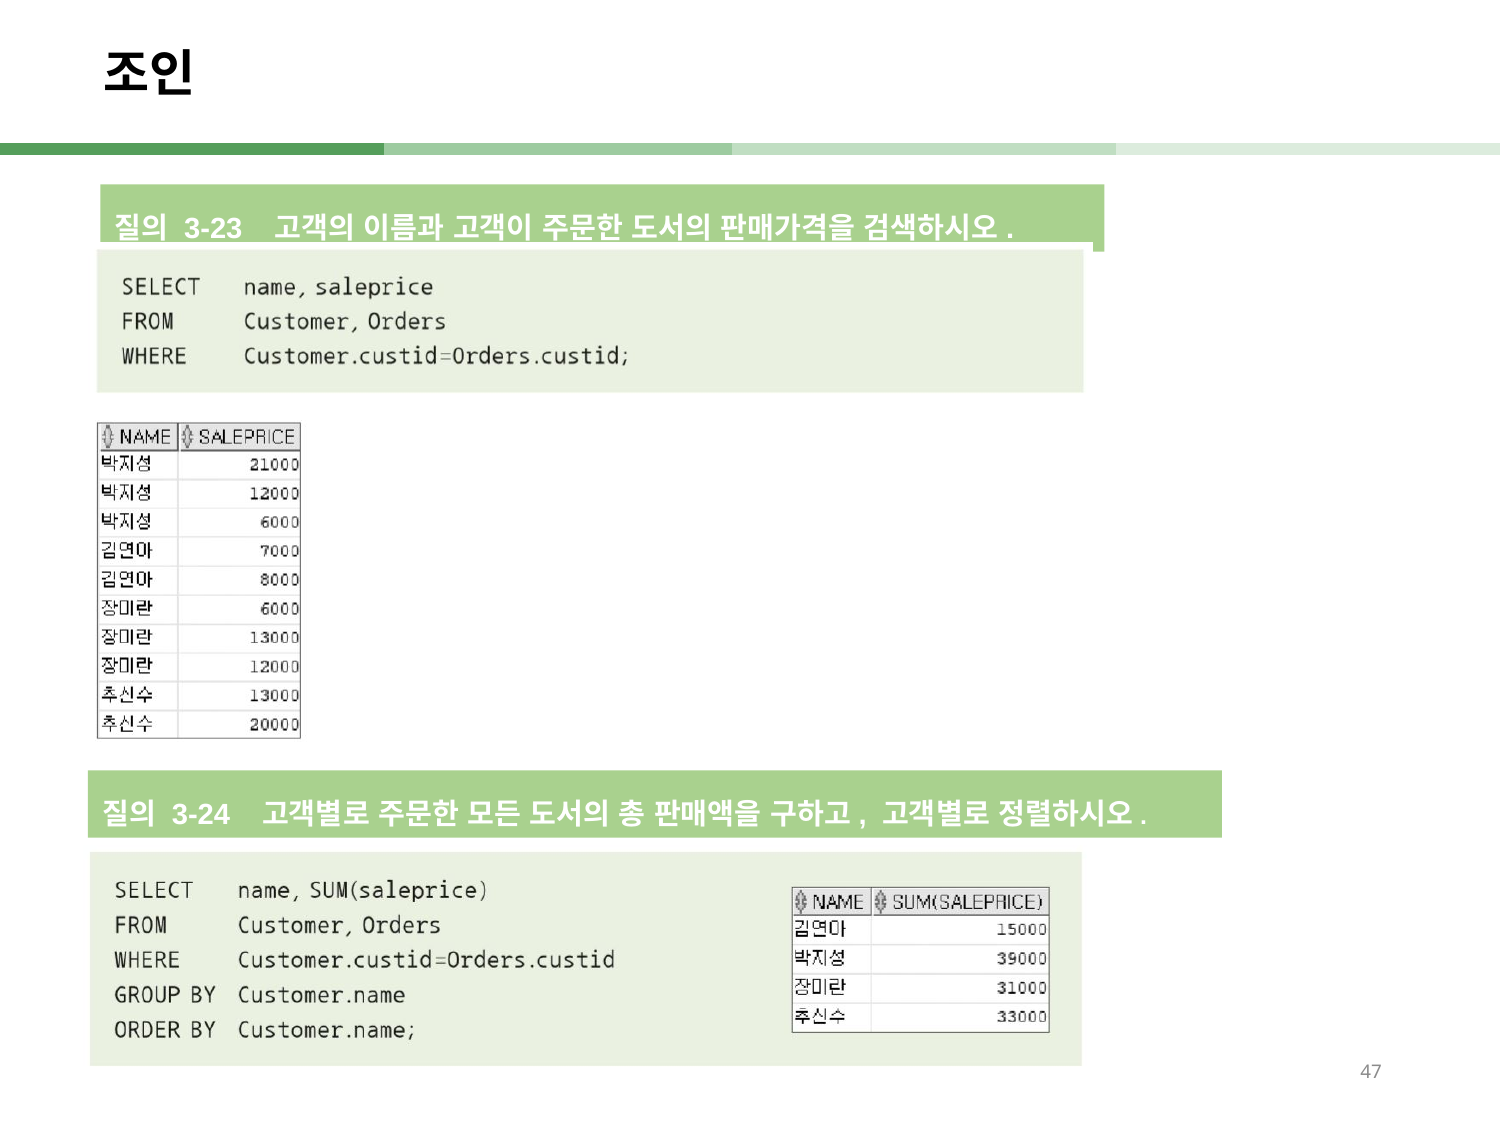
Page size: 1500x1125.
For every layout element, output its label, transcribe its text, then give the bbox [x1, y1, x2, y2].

picture [83, 845, 1088, 1072]
slide_number 47 [1059, 1042, 1397, 1103]
text_box 질의 3-23 고객의 이름과 고객이 주문한 도서의 판매가격을 검색하시오. [100, 184, 1105, 252]
title 조인 [88, 30, 1329, 121]
picture [88, 242, 1093, 743]
text_box 질의 3-24 고객별로 주문한 모든 도서의 총 판매액을 구하고, 고객별로 정렬하시오. [87, 770, 1222, 838]
